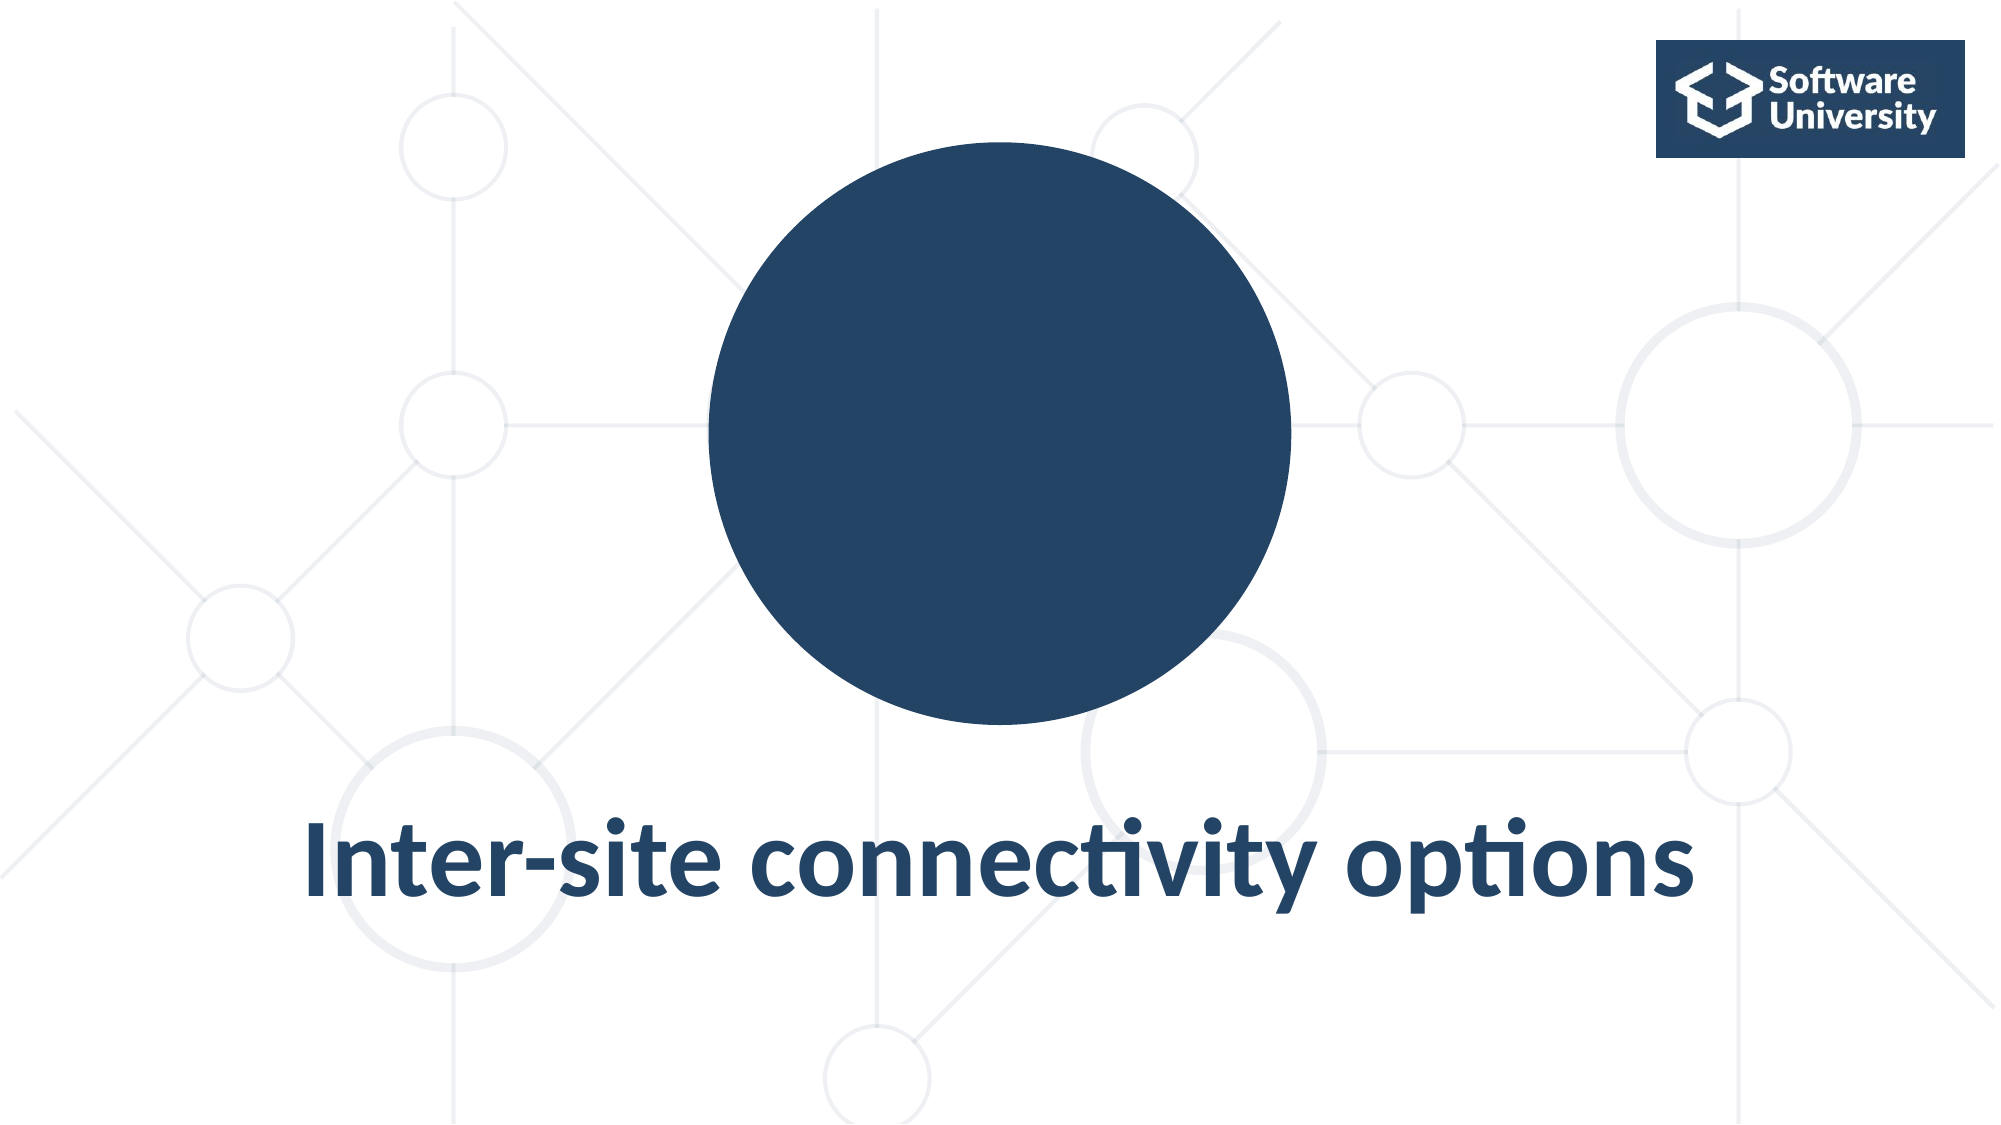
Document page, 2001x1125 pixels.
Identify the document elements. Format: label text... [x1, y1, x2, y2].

list Inter-site connectivity options [100, 771, 1900, 925]
picture [1656, 40, 1965, 158]
